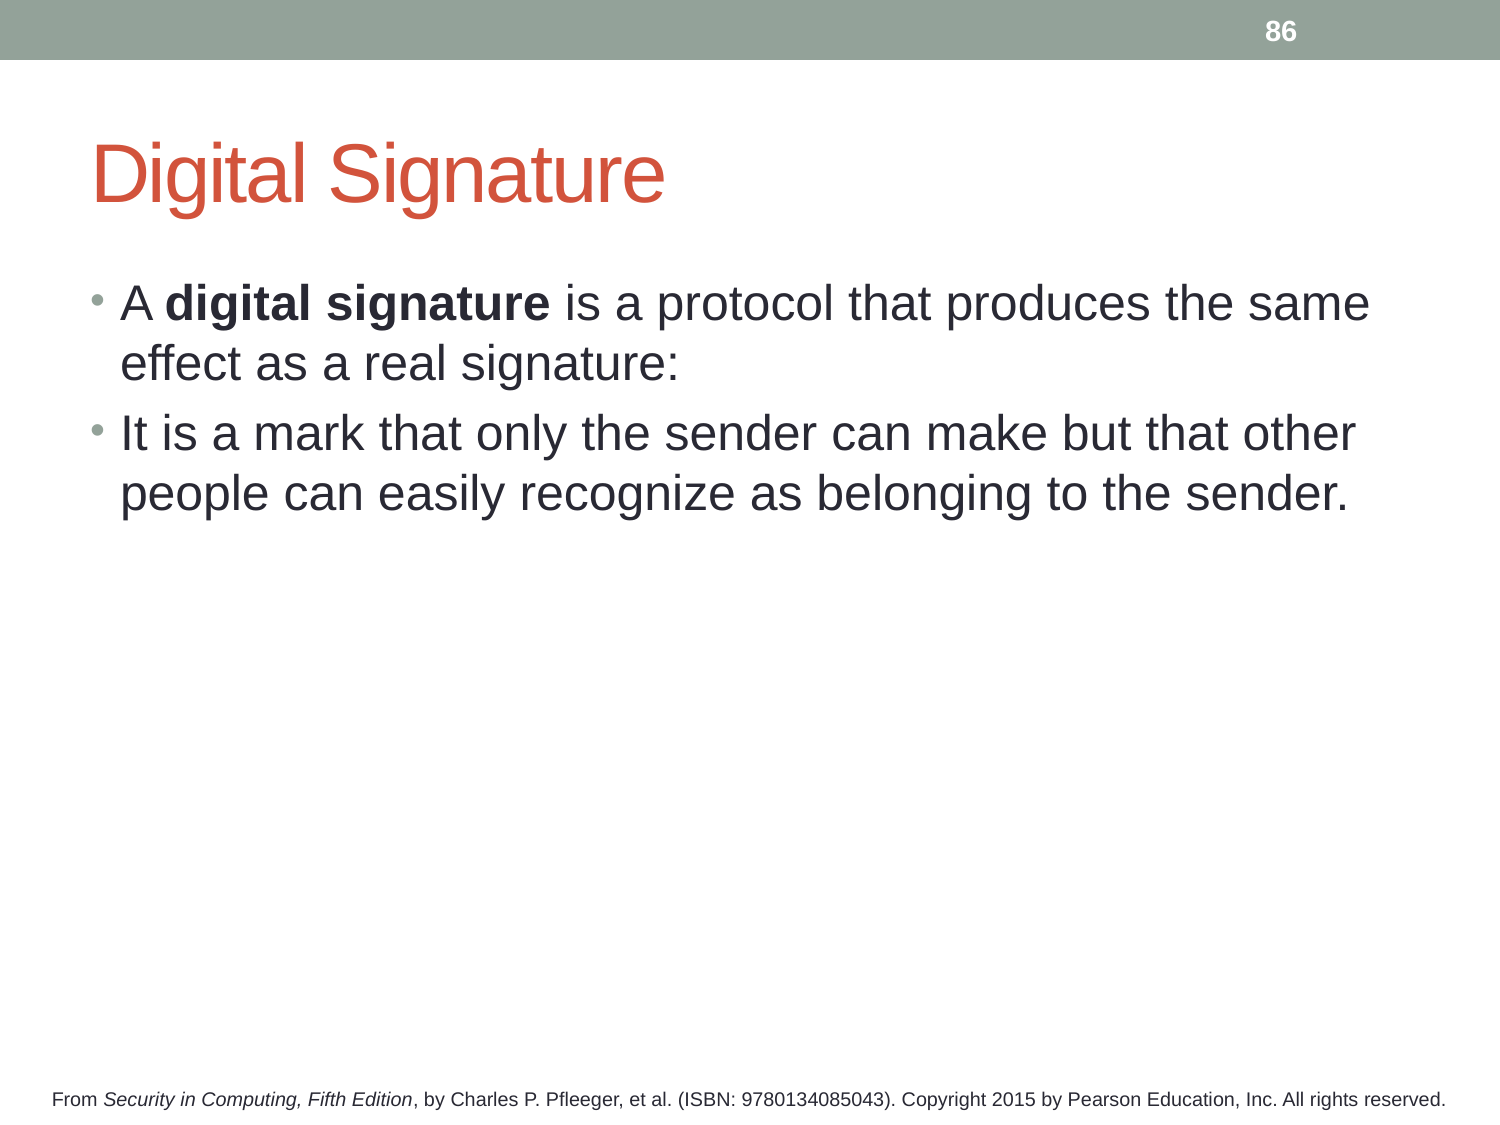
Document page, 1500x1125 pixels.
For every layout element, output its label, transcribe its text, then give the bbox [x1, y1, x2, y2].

title Digital Signature [75, 87, 1425, 250]
footer From Security in Computing, Fifth Edition, by Charles P. Pfleeger, et al. (ISBN: 9780134085043). Copyright 2015 by Pearson Education, Inc. All rights reserved. [0, 1071, 1500, 1125]
slide_number 86 [1250, 3, 1425, 57]
list A digital signature is a protocol that produces the same effect as a real signature: It is a mark that only the sender can make but that other people can easily recognize as belonging to the sender. [75, 262, 1425, 1063]
